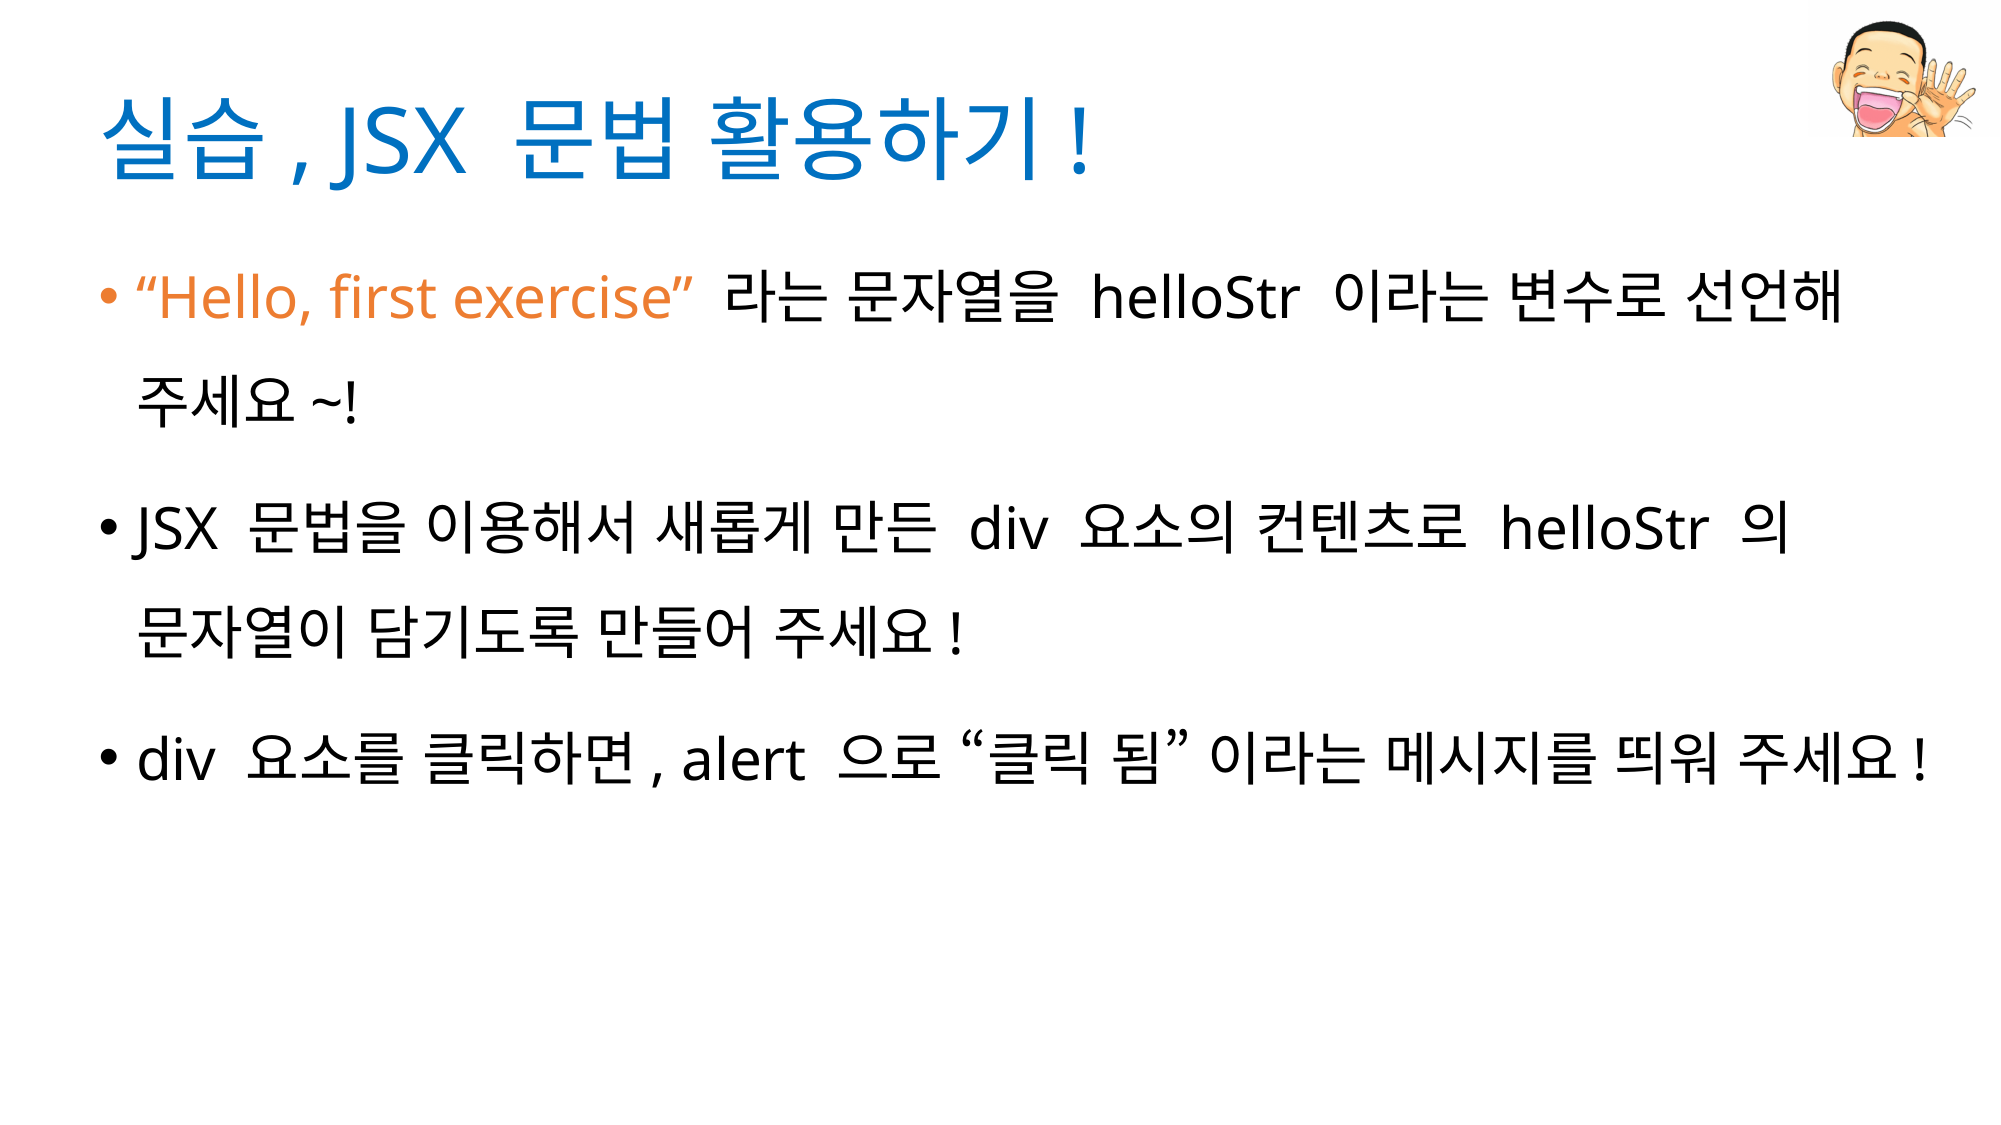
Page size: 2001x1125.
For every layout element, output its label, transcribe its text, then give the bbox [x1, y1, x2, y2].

picture [1931, 0, 2000, 137]
title 실습, JSX 문법 활용하기! [83, 0, 1931, 217]
list “Hello, first exercise” 라는 문자열을 helloStr 이라는 변수로 선언해 주세요~! JSX 문법을 이용해서 새롭게 만든 div 요소의 컨텐츠로 helloStr 의 문자열이 담기도록 만들어 주세요! div 요소를 클릭하면, alert 으로 “클릭 됨” 이라는 메시지를 띄워 주세요! [83, 217, 1931, 1125]
